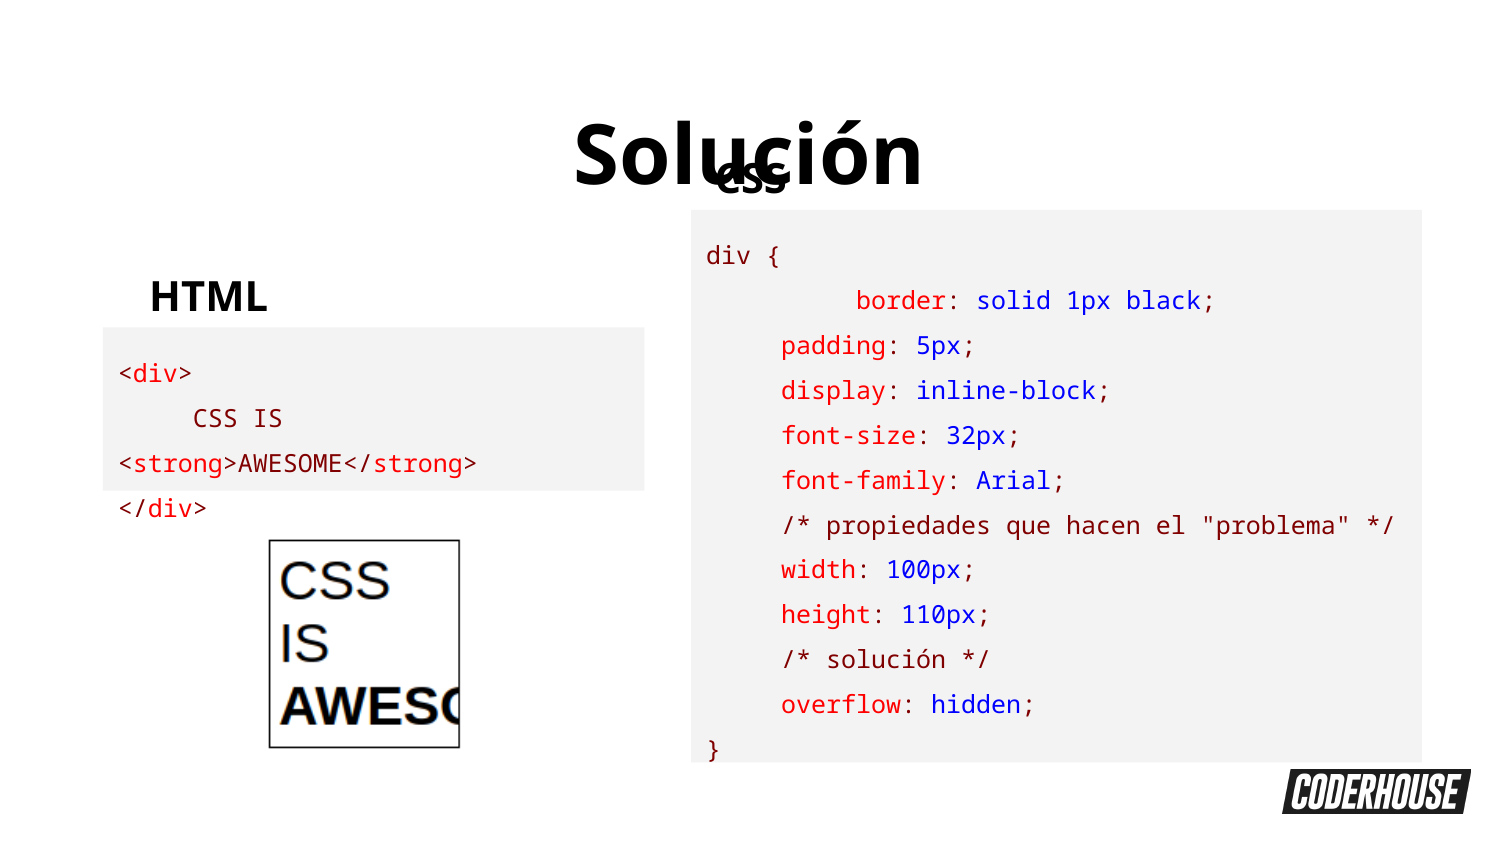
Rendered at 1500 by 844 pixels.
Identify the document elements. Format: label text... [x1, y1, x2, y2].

text_box HTML [134, 254, 320, 328]
text_box <div> CSS IS <strong>AWESOME</strong> </div> [102, 327, 645, 491]
picture [255, 529, 645, 819]
picture [1281, 769, 1471, 814]
text_box Solución [238, 36, 1262, 151]
text_box div { border: solid 1px black; padding: 5px; display: inline-block; font-size: 32px; font-family: Arial; /* propiedades que hacen el "problema" */ width: 100px; height: 110px; /* solución */ overflow: hidden; } [691, 209, 1422, 763]
text_box CSS [699, 136, 886, 210]
